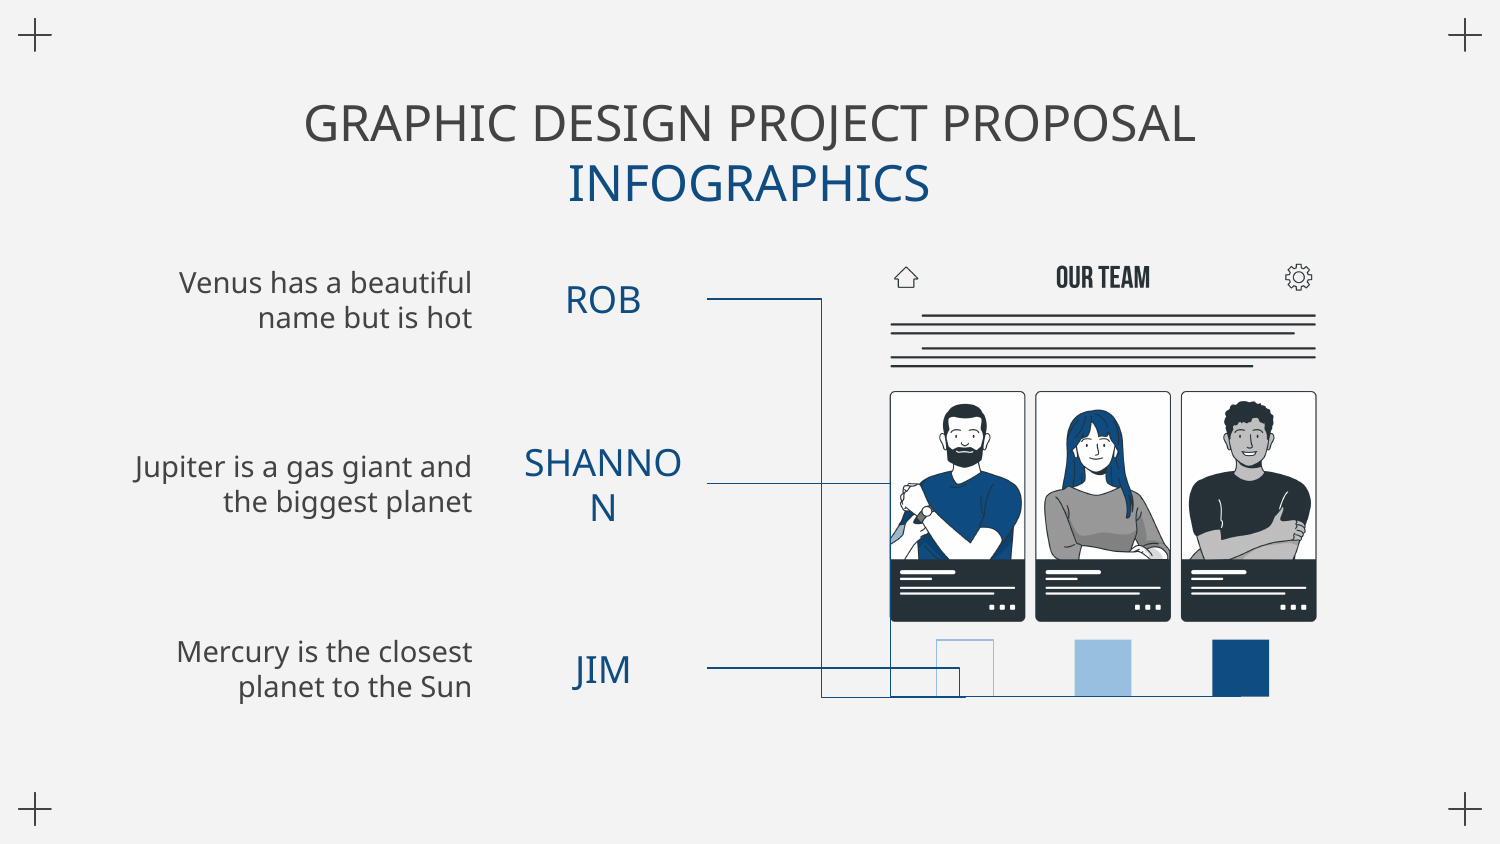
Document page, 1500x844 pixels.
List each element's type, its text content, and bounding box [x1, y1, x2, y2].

text_box [1108, 641, 1132, 666]
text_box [706, 298, 966, 482]
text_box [116, 245, 707, 353]
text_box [116, 614, 707, 722]
title GRAPHIC DESIGN PROJECT PROPOSAL INFOGRAPHICS [121, 76, 1379, 170]
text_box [706, 483, 1104, 667]
picture [827, 232, 1379, 632]
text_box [116, 429, 701, 538]
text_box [706, 667, 1241, 697]
text_box [1212, 641, 1270, 697]
